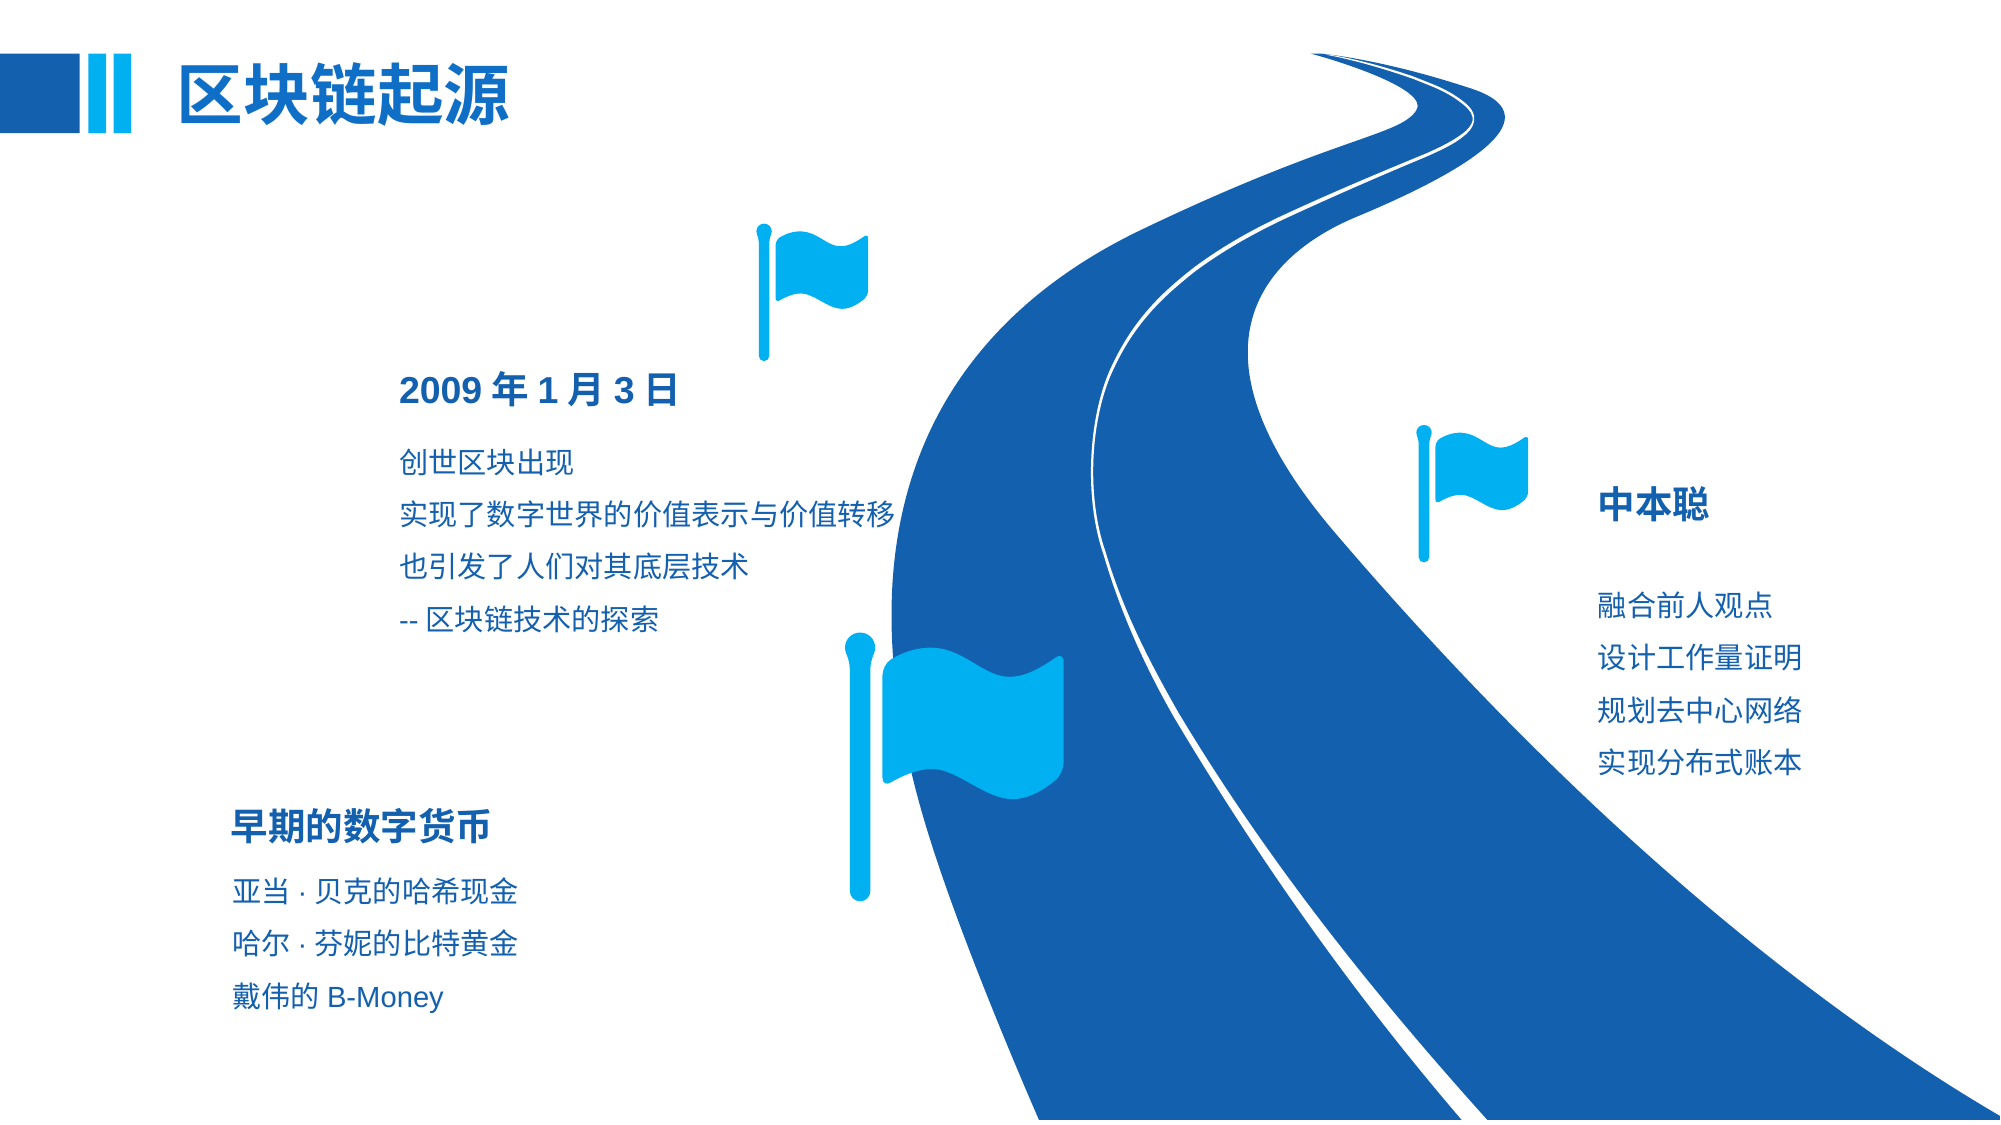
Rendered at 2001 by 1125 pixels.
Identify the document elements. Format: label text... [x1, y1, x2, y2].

text_box 亚当·贝克的哈希现金 哈尔·芬妮的比特黄金 戴伟的B-Money [217, 848, 696, 1021]
text_box [756, 223, 772, 358]
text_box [825, 53, 2000, 1125]
text_box [0, 53, 80, 134]
text_box [775, 231, 825, 304]
text_box 区块链起源 [162, 45, 584, 141]
text_box 创世区块出现 实现了数字世界的价值表示与价值转移 也引发了人们对其底层技术 --区块链技术的探索 [384, 418, 825, 644]
text_box [113, 53, 132, 134]
text_box 早期的数字货币 [215, 795, 530, 891]
text_box 2009年1月3日 [384, 358, 795, 419]
text_box [88, 53, 107, 134]
